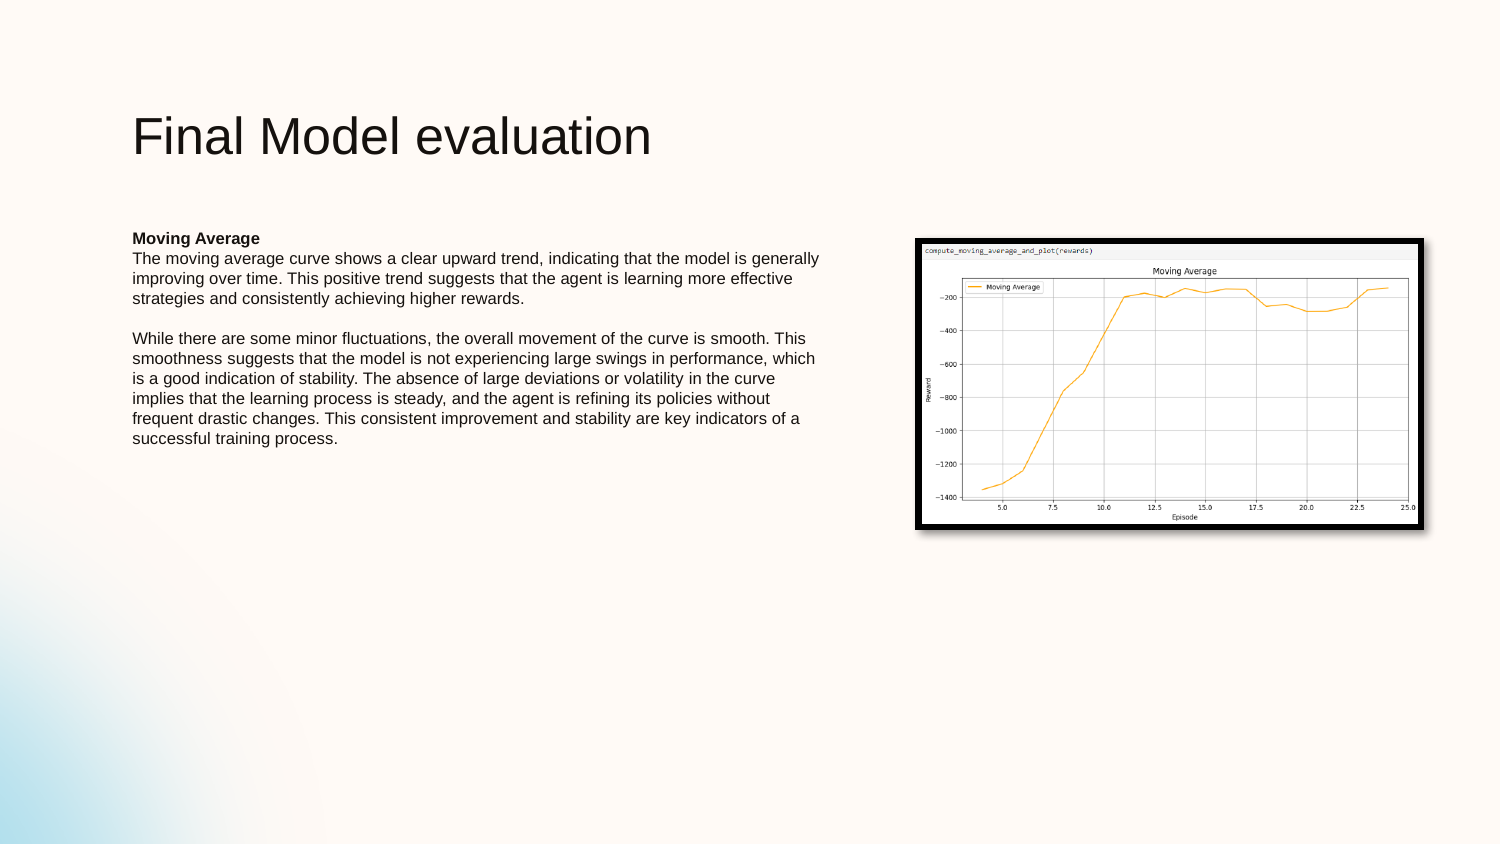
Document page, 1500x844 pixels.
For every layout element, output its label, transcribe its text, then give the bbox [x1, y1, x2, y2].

subtitle Moving Average The moving average curve shows a clear upward trend, indicating that the model is generally improving over time. This positive trend suggests that the agent is learning more effective strategies and consistently achieving higher rewards. While there are some minor fluctuations, the overall movement of the curve is smooth. This smoothness suggests that the model is not experiencing large swings in performance, which is a good indication of stability. The absence of large deviations or volatility in the curve implies that the learning process is steady, and the agent is refining its policies without frequent drastic changes. This consistent improvement and stability are key indicators of a successful training process. [117, 213, 847, 494]
title Final Model evaluation [117, 87, 1383, 178]
picture [921, 243, 1418, 525]
picture [0, 104, 673, 844]
